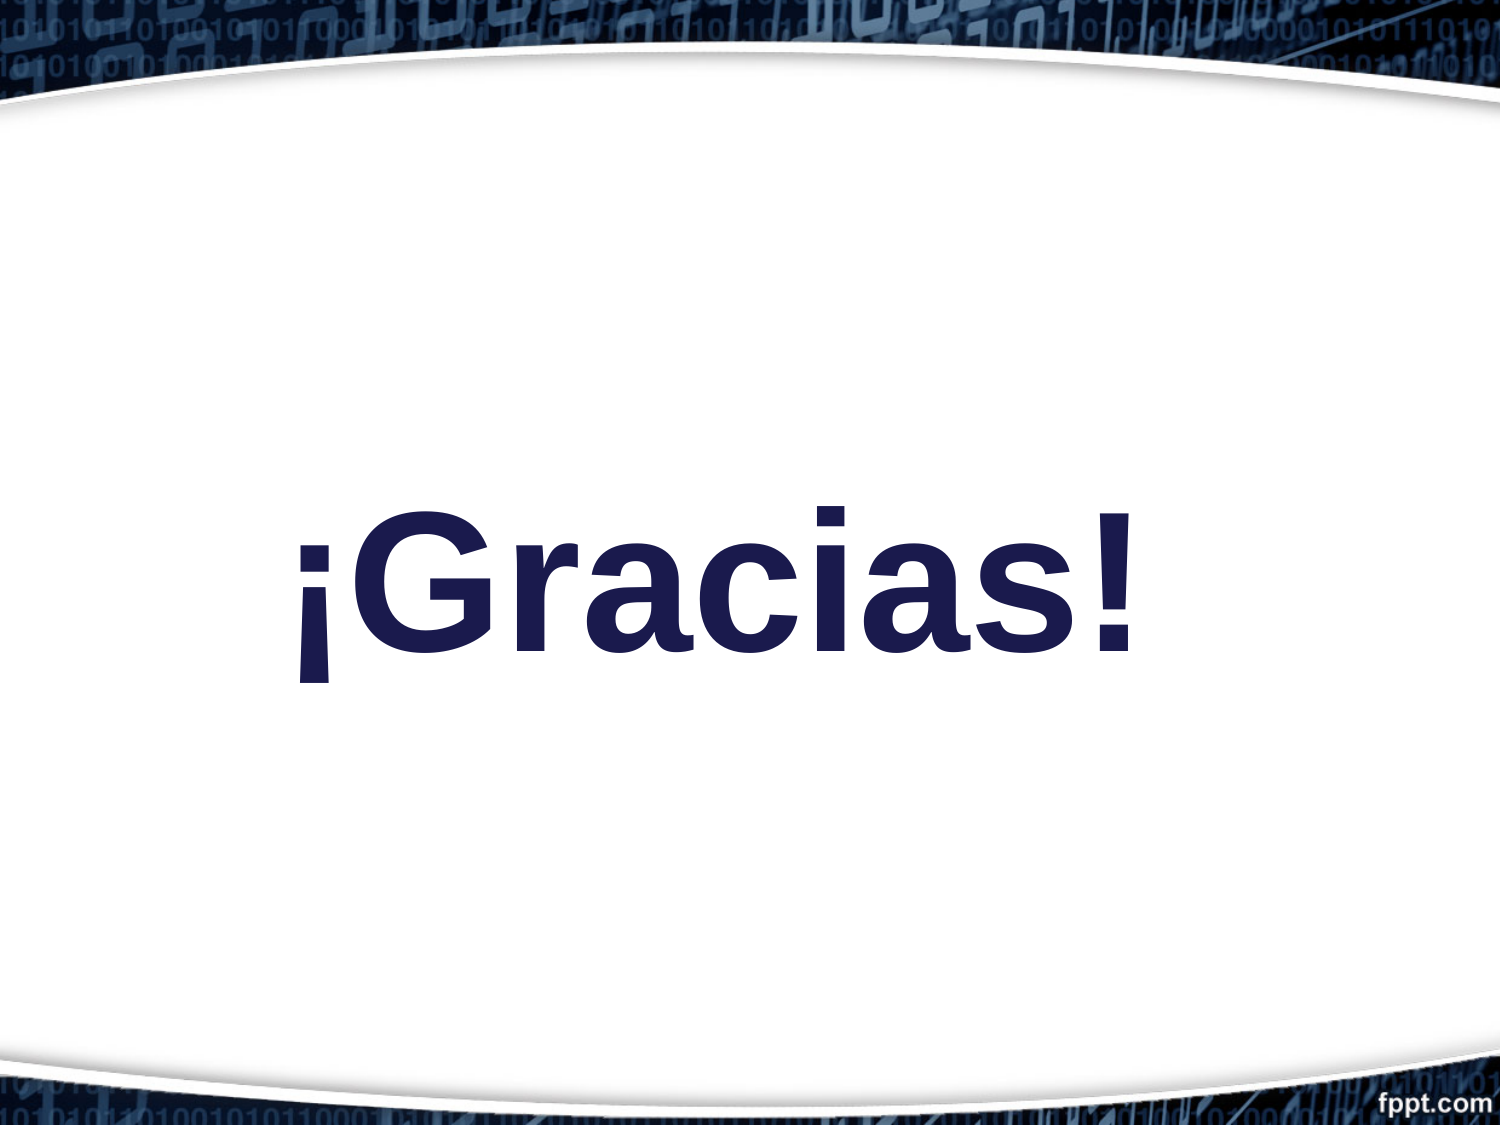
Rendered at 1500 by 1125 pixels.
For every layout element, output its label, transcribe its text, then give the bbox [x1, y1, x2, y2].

picture [0, 0, 1500, 1125]
text_box ¡Gracias! [0, 444, 1433, 700]
